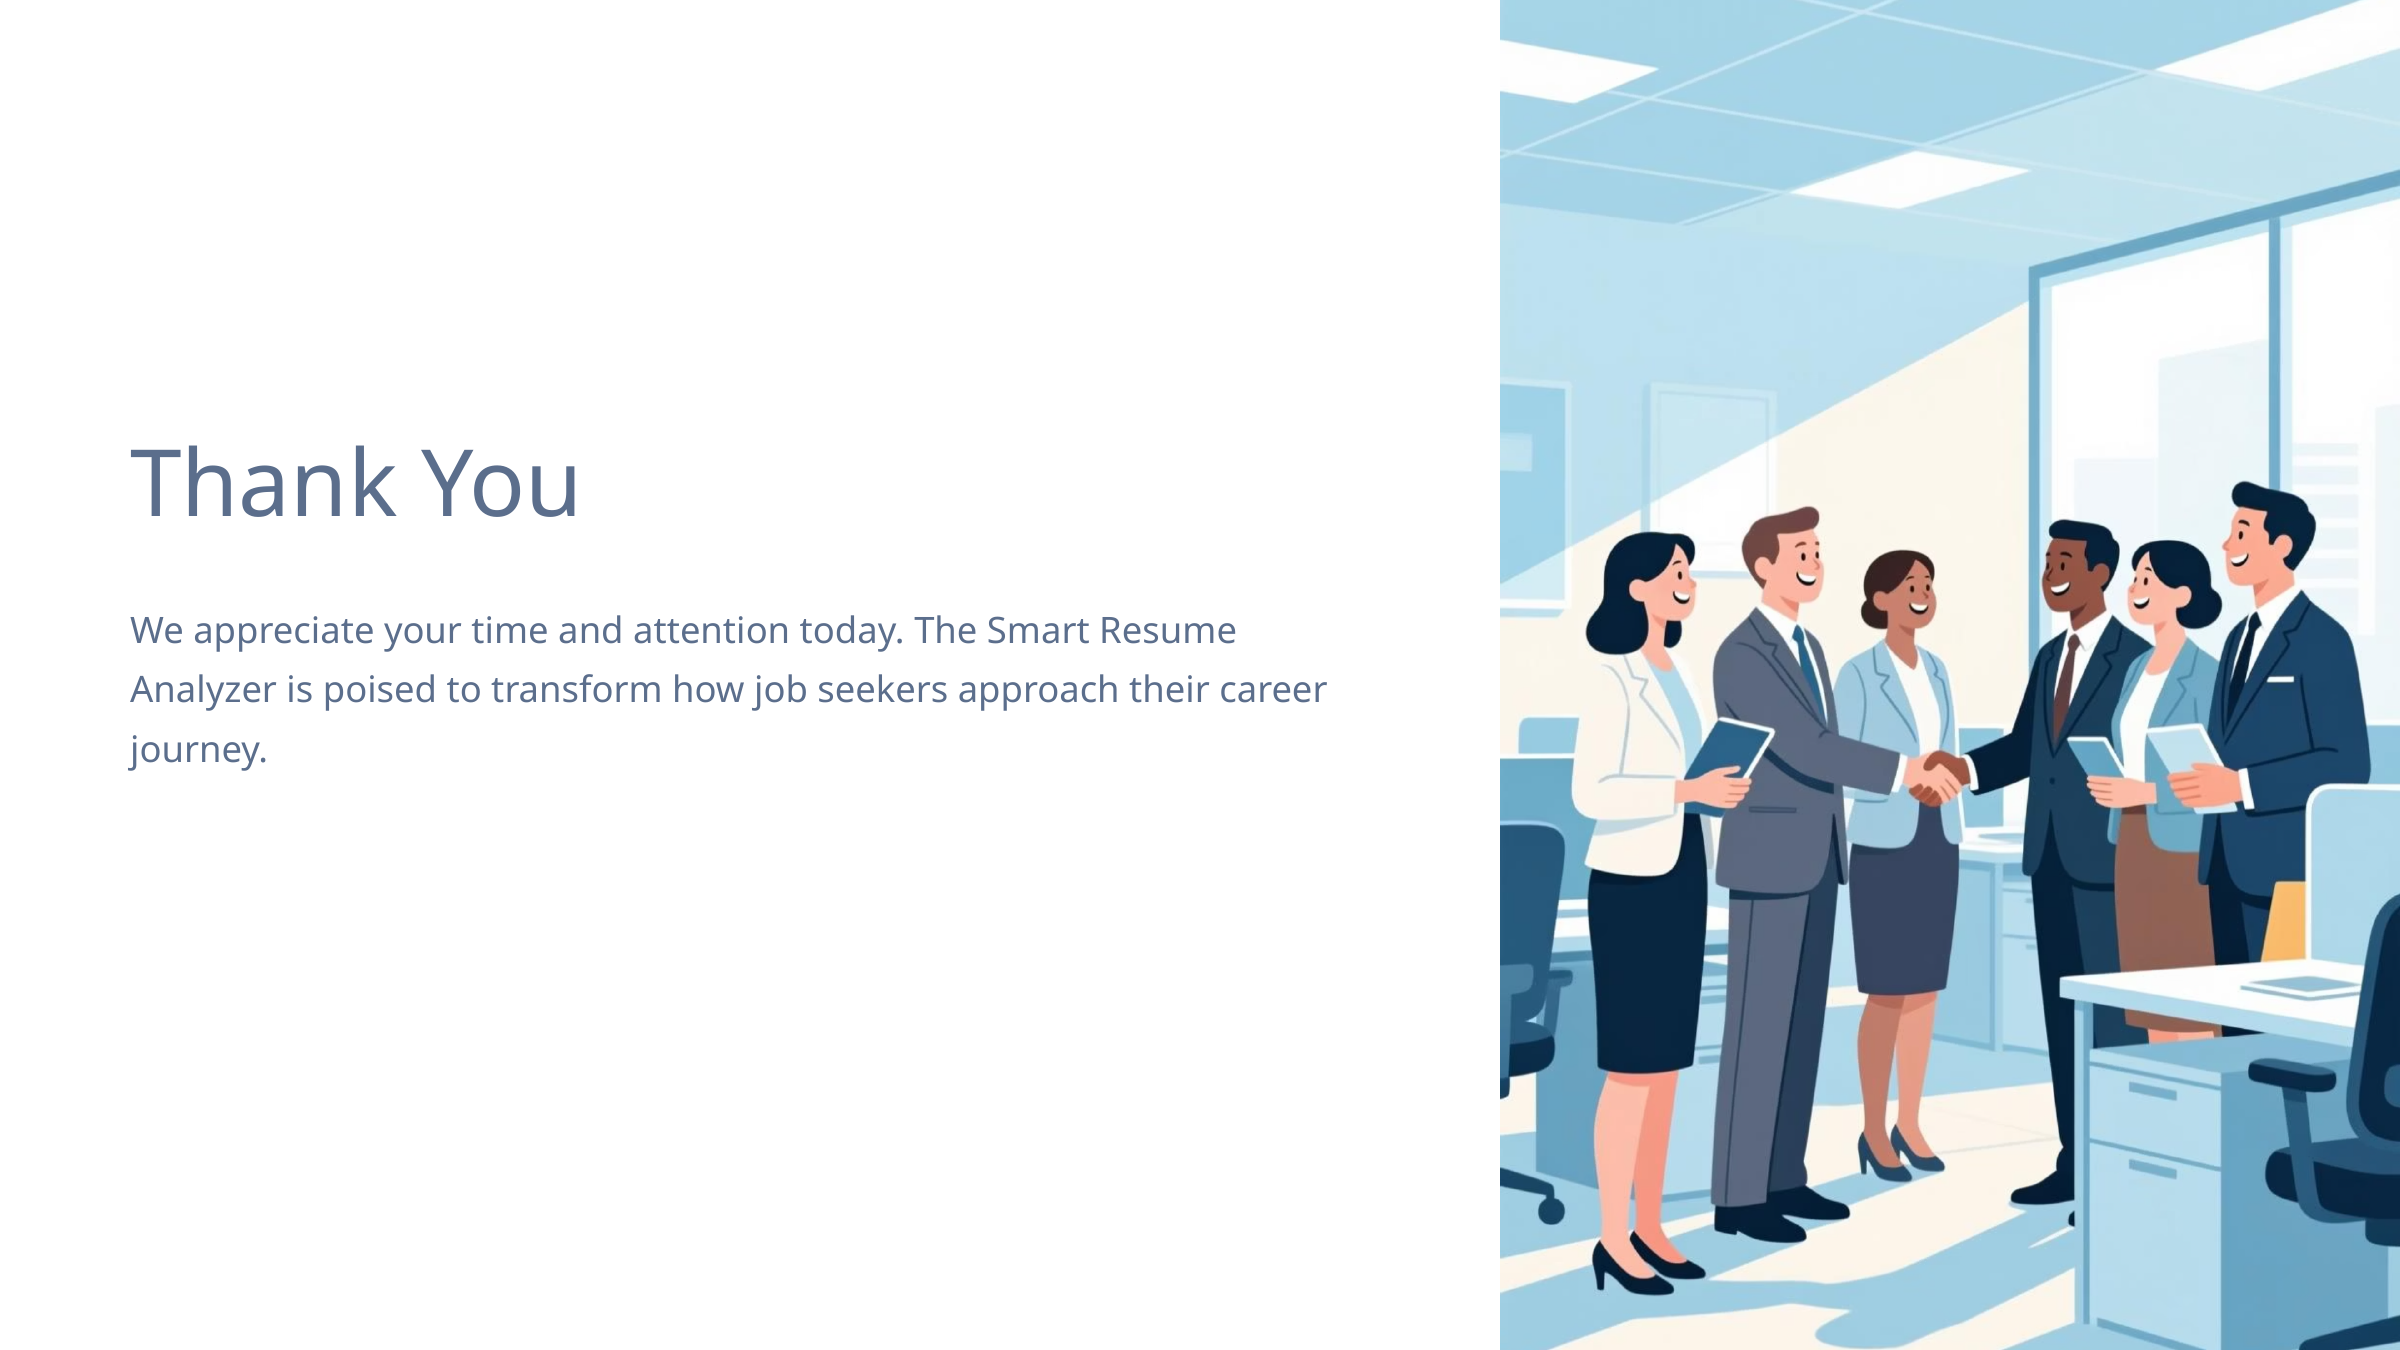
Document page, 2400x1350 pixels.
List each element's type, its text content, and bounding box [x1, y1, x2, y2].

text_box We appreciate your time and attention today. The Smart Resume Analyzer is poised to transform how job seekers approach their career journey. [130, 591, 1370, 770]
text_box Thank You [130, 419, 1061, 536]
picture [1499, 0, 2400, 1350]
